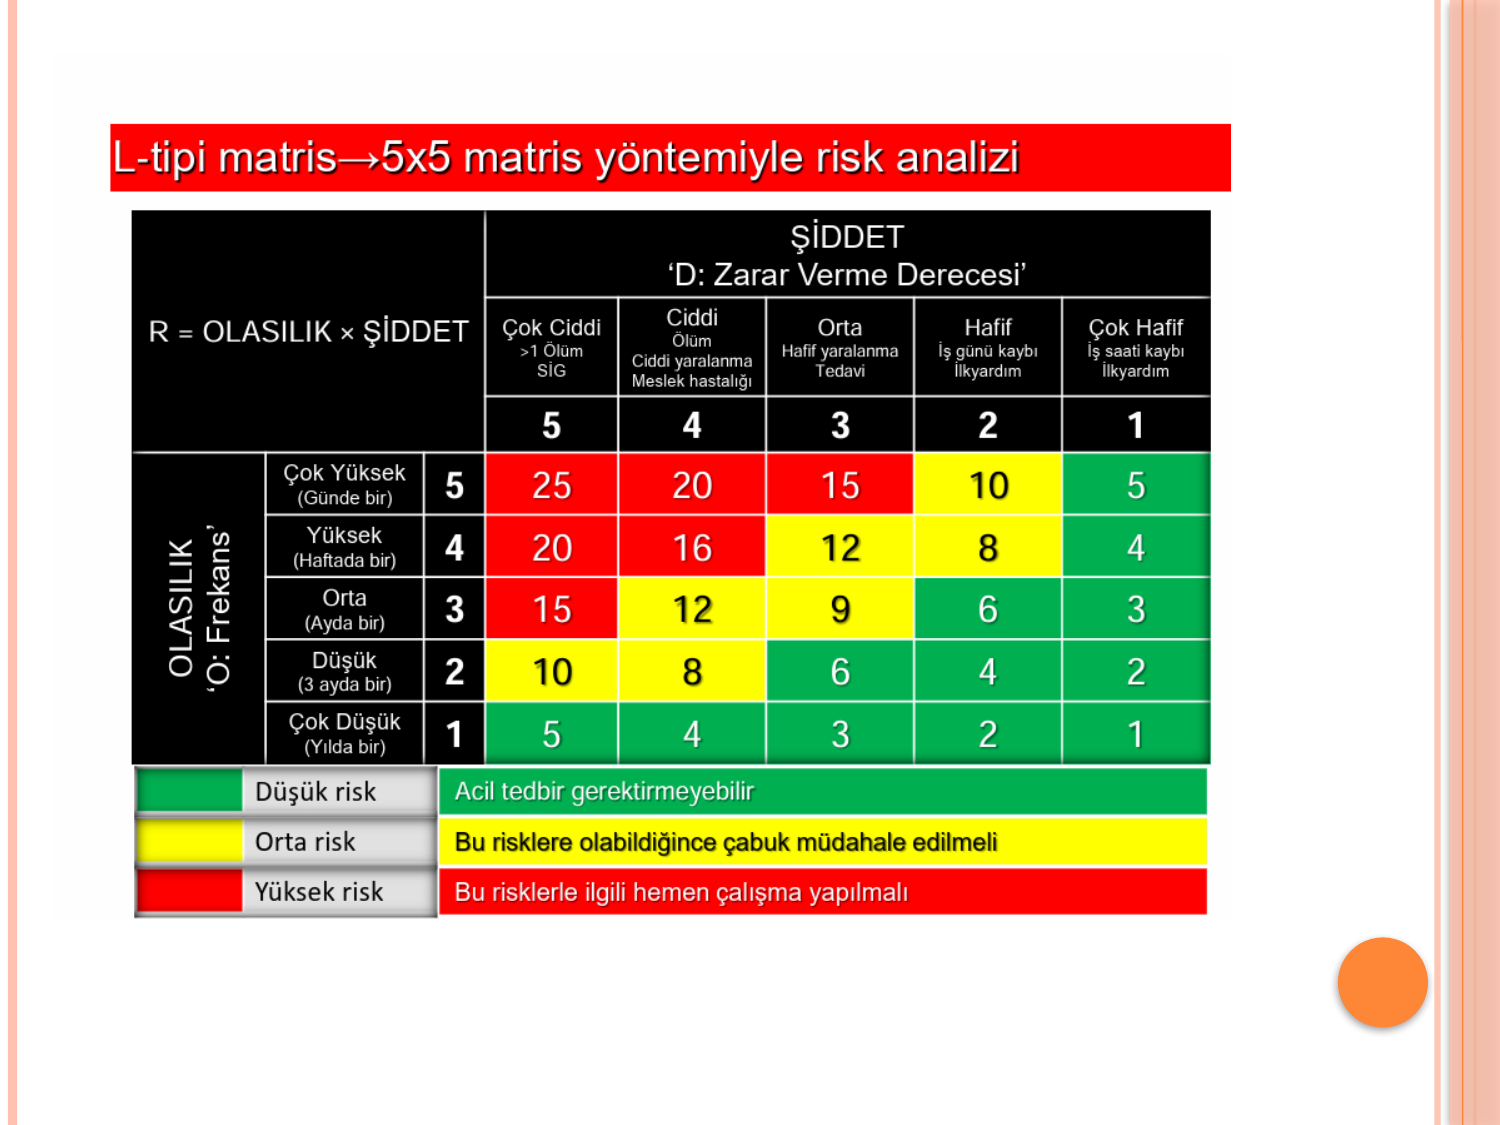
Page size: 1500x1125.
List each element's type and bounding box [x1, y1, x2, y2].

list [52, 53, 1232, 922]
